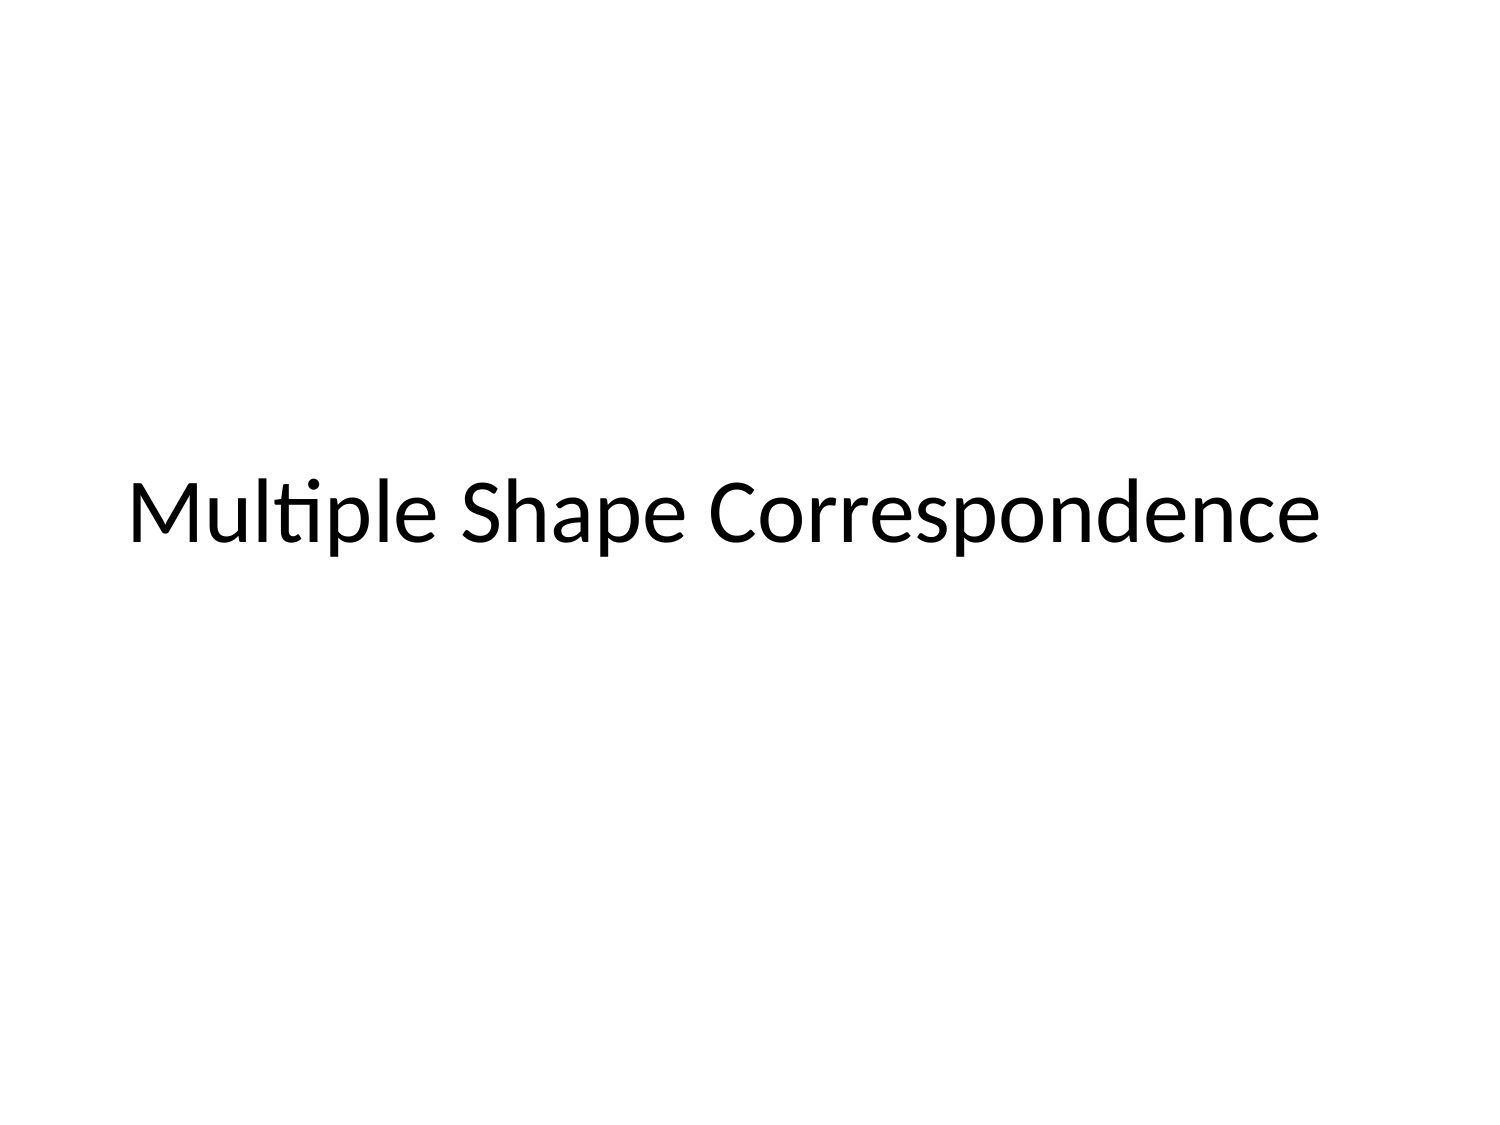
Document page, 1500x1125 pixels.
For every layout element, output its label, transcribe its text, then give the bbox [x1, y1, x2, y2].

title Multiple Shape Correspondence [50, 412, 1400, 600]
